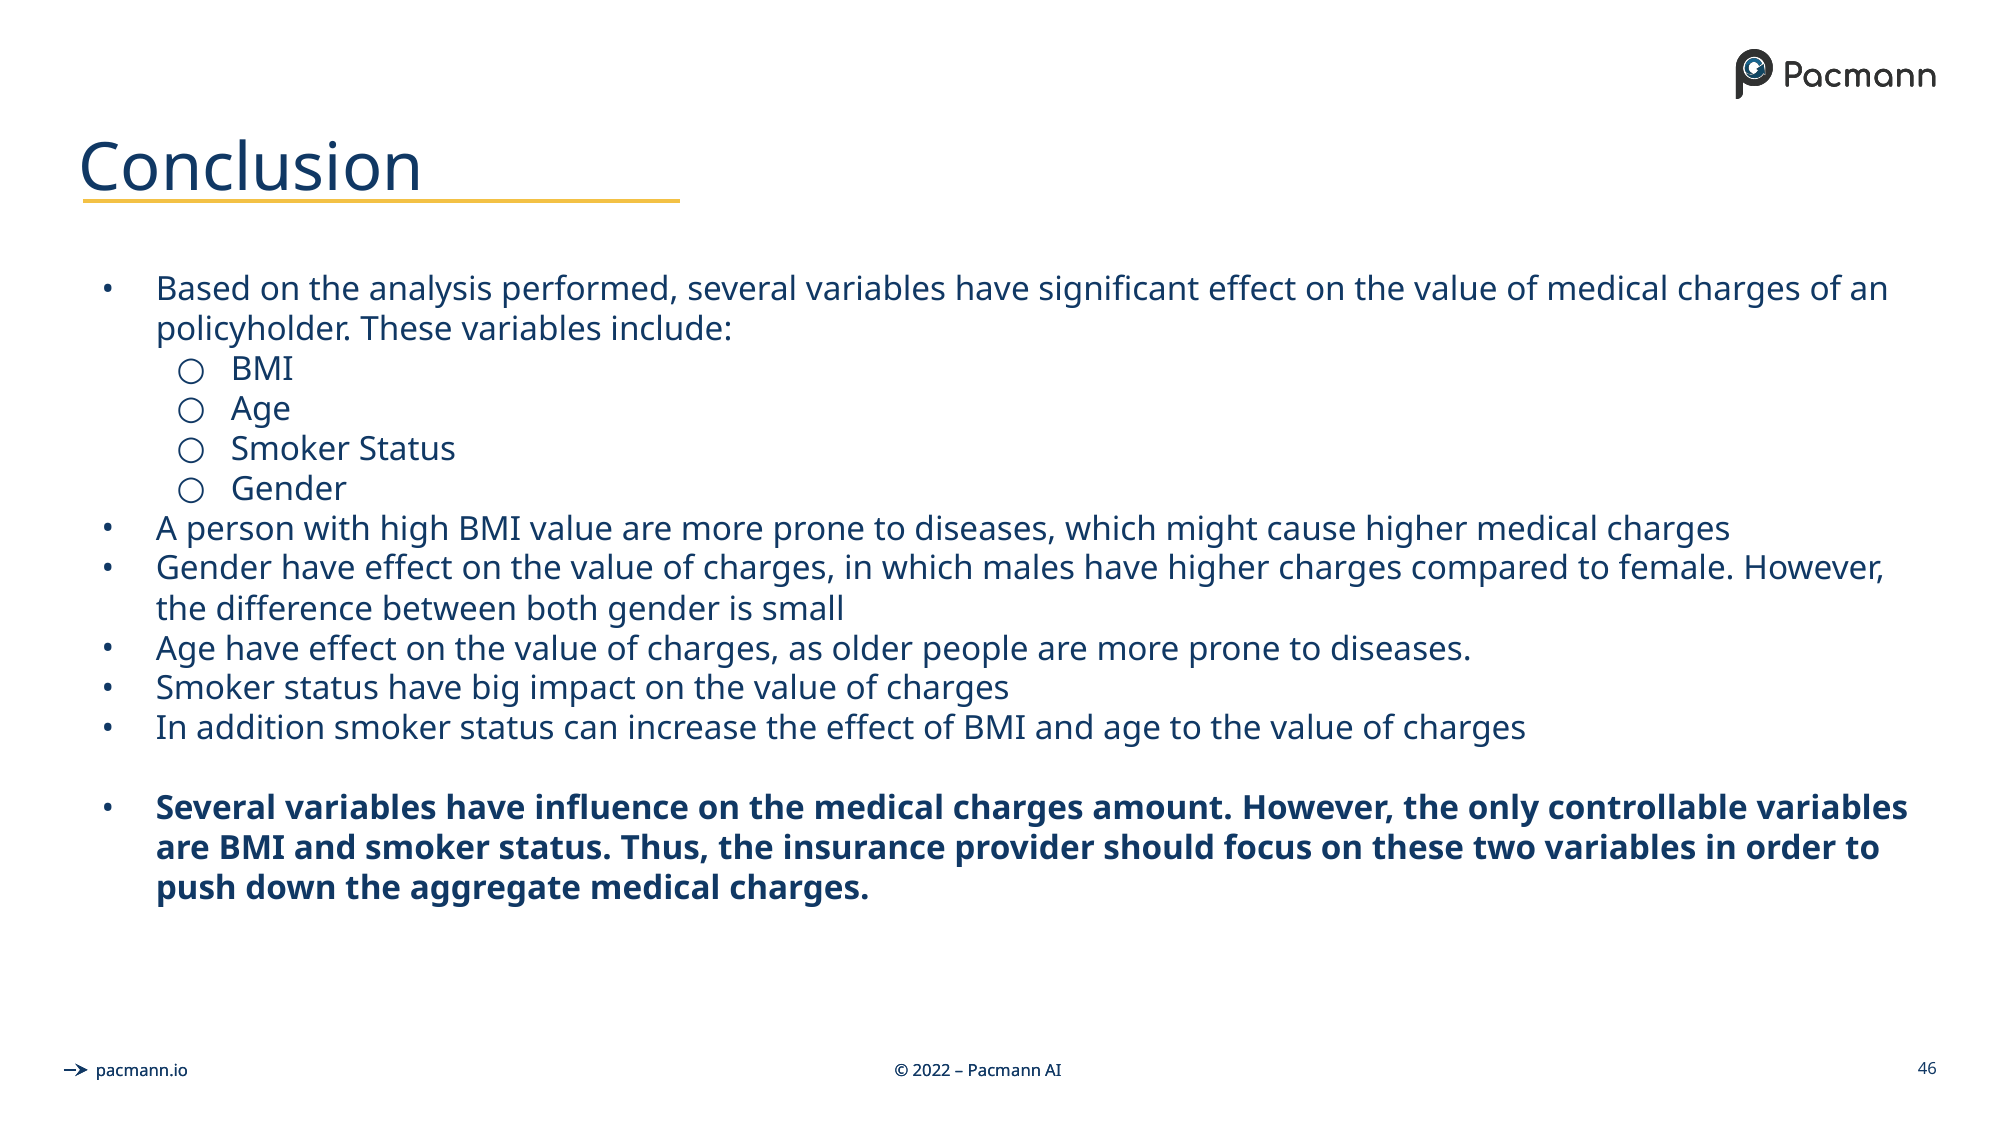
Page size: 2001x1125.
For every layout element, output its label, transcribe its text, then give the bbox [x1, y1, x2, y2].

picture [1707, 36, 1966, 112]
text_box Based on the analysis performed, several variables have significant effect on the value of medical charges of an policyholder. These variables include: BMI Age Smoker Status Gender A person with high BMI value are more prone to diseases, which might cause higher medical charges Gender have effect on the value of charges, in which males have higher charges compared to female. However, the difference between both gender is small Age have effect on the value of charges, as older people are more prone to diseases. Smoker status have big impact on the value of charges In addition smoker status can increase the effect of BMI and age to the value of charges Several variables have influence on the medical charges amount. However, the only controllable variables are BMI and smoker status. Thus, the insurance provider should focus on these two variables in order to push down the aggregate medical charges. [65, 259, 1934, 914]
title Conclusion [63, 59, 1935, 278]
